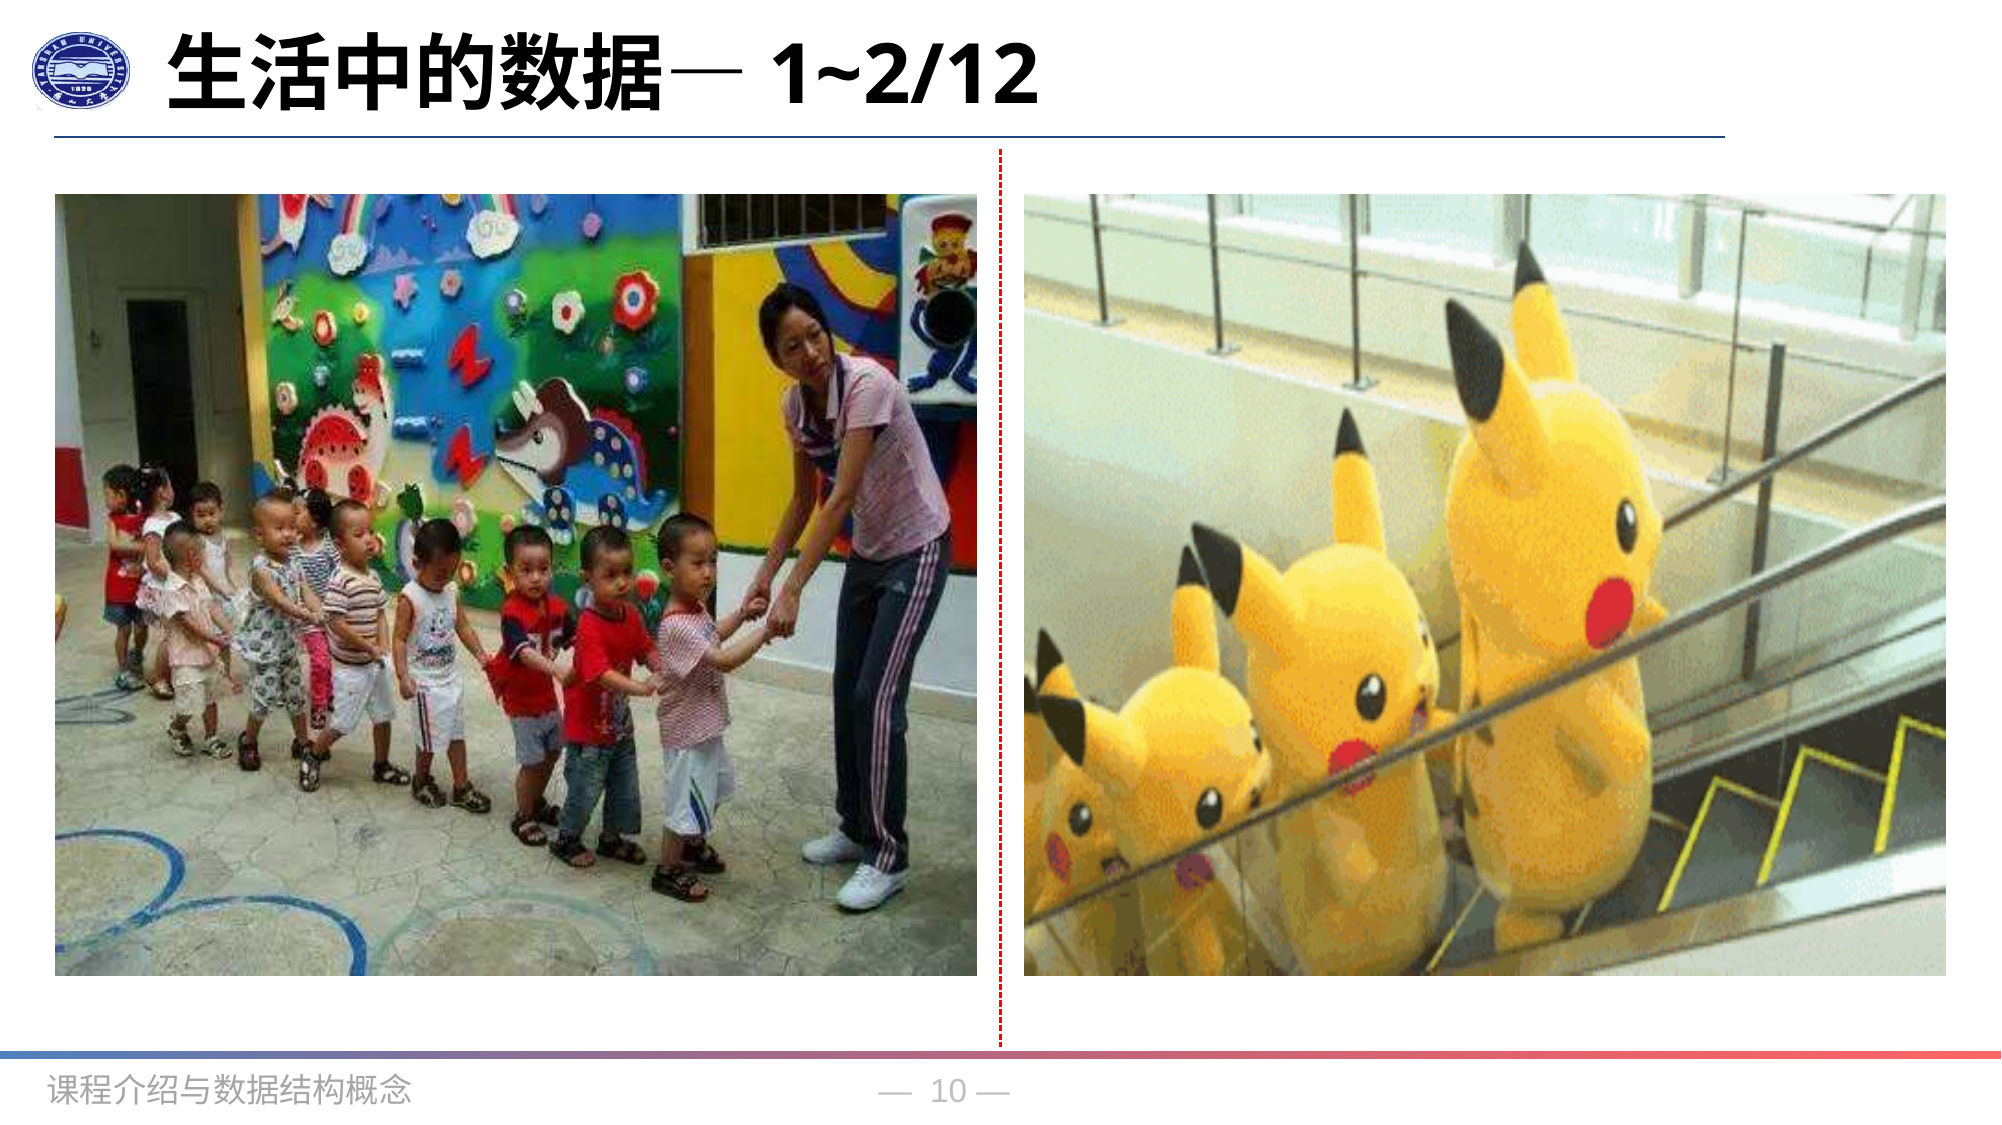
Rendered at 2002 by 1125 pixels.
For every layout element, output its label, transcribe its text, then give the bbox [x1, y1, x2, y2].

title 生活中的数据—1~2/12 [150, 12, 1485, 149]
picture [55, 194, 978, 977]
picture [1023, 194, 1946, 977]
picture [26, 31, 133, 111]
